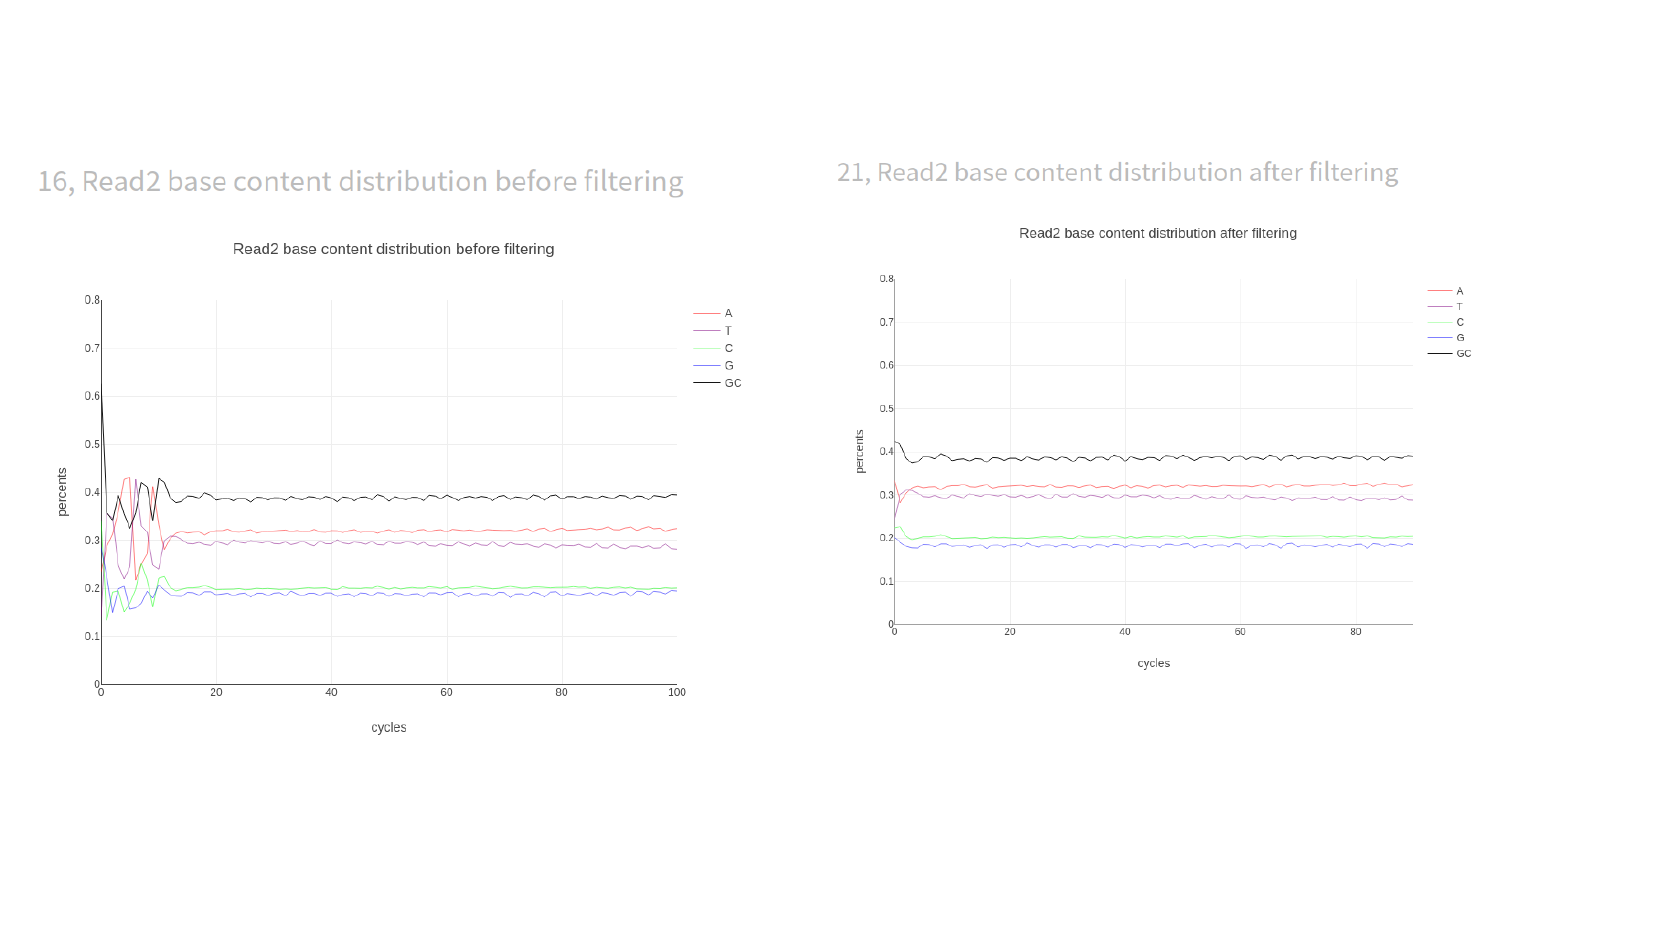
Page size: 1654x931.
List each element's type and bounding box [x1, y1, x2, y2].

picture [0, 117, 1595, 768]
